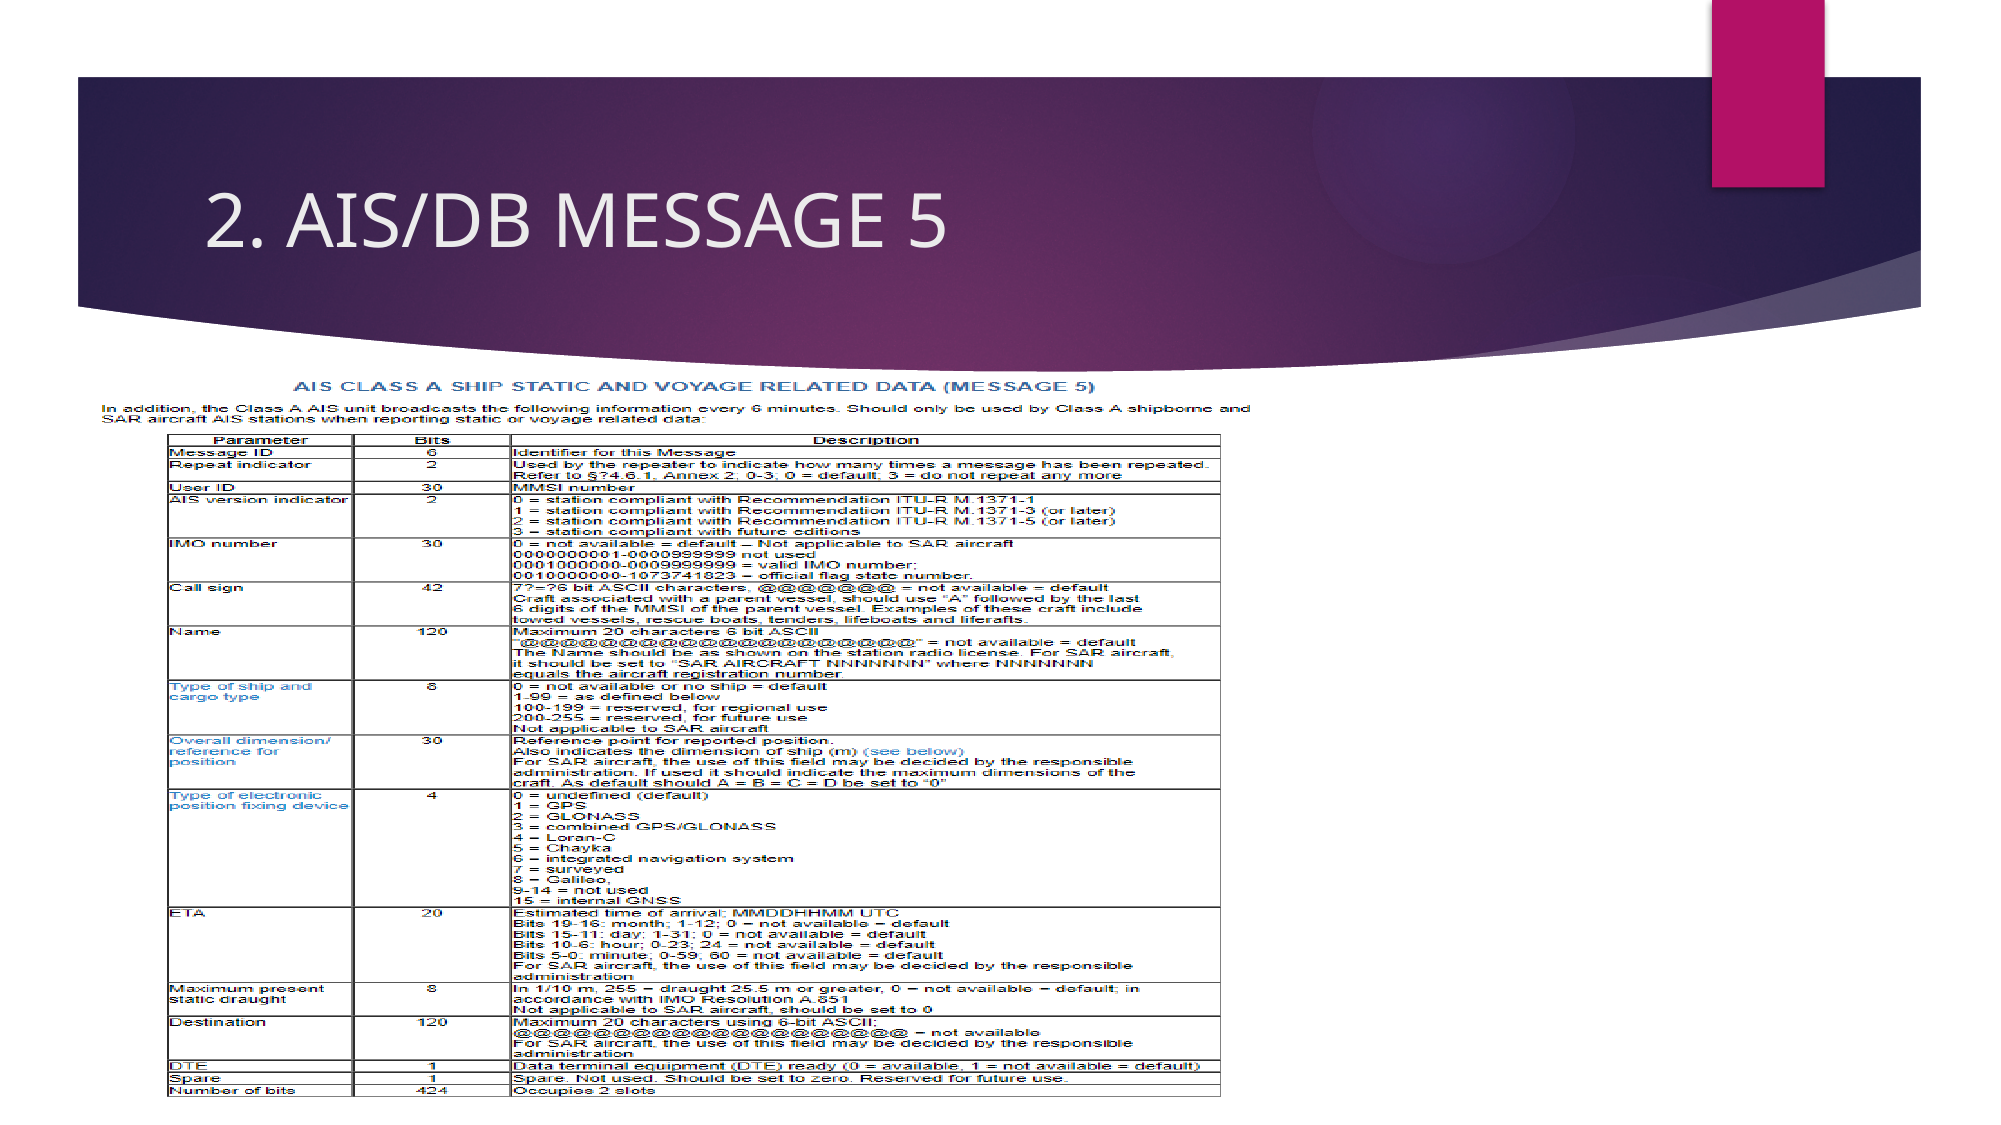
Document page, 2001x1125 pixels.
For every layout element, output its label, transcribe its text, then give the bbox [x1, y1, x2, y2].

title 2. AIS/DB MESSAGE 5 [189, 159, 1627, 276]
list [94, 378, 1278, 1106]
